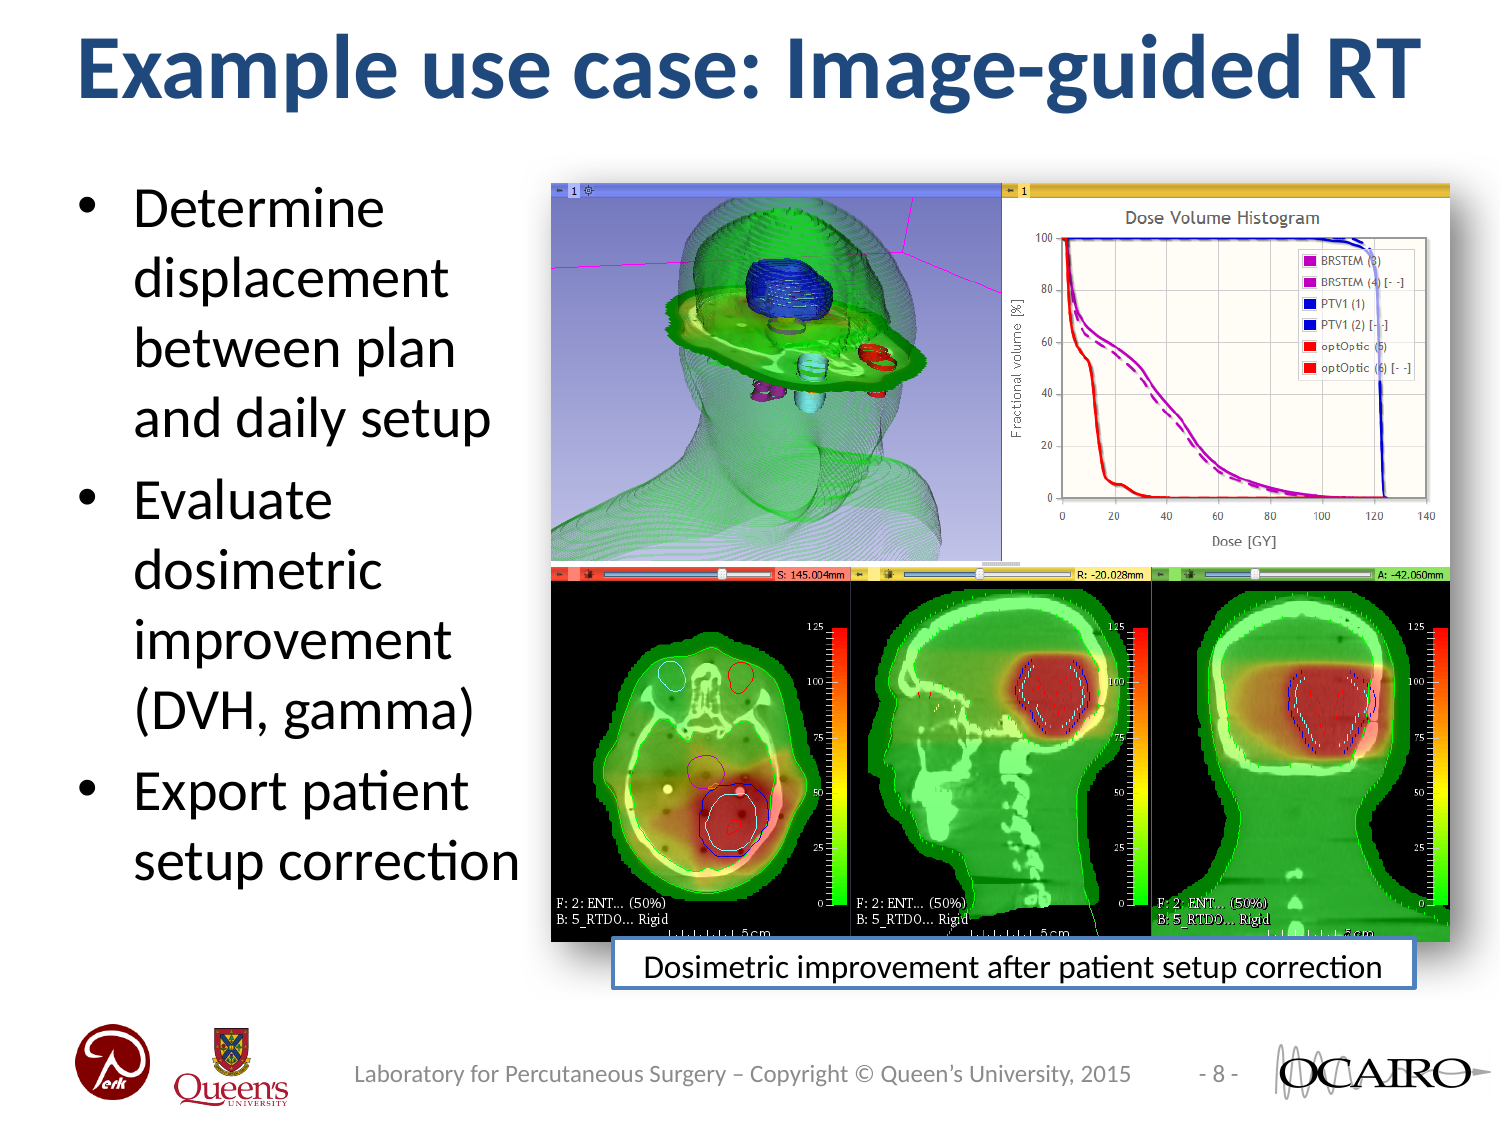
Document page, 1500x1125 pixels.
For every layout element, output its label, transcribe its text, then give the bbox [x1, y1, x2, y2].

picture [551, 182, 1451, 943]
text_box Dosimetric improvement after patient setup correction [611, 950, 1417, 990]
footer Laboratory for Percutaneous Surgery – Copyright © Queen’s University, 2015 [312, 1042, 1175, 1103]
picture [75, 1024, 150, 1100]
picture [174, 1028, 288, 1106]
text_box Determine displacement between plan and daily setup Evaluate dosimetric improvement (DVH, gamma) Export patient setup correction [62, 161, 565, 925]
text_box Example use case: Image-guided RT [7, 0, 1493, 175]
slide_number - 8 - [1175, 1042, 1263, 1103]
picture [1275, 1044, 1491, 1100]
